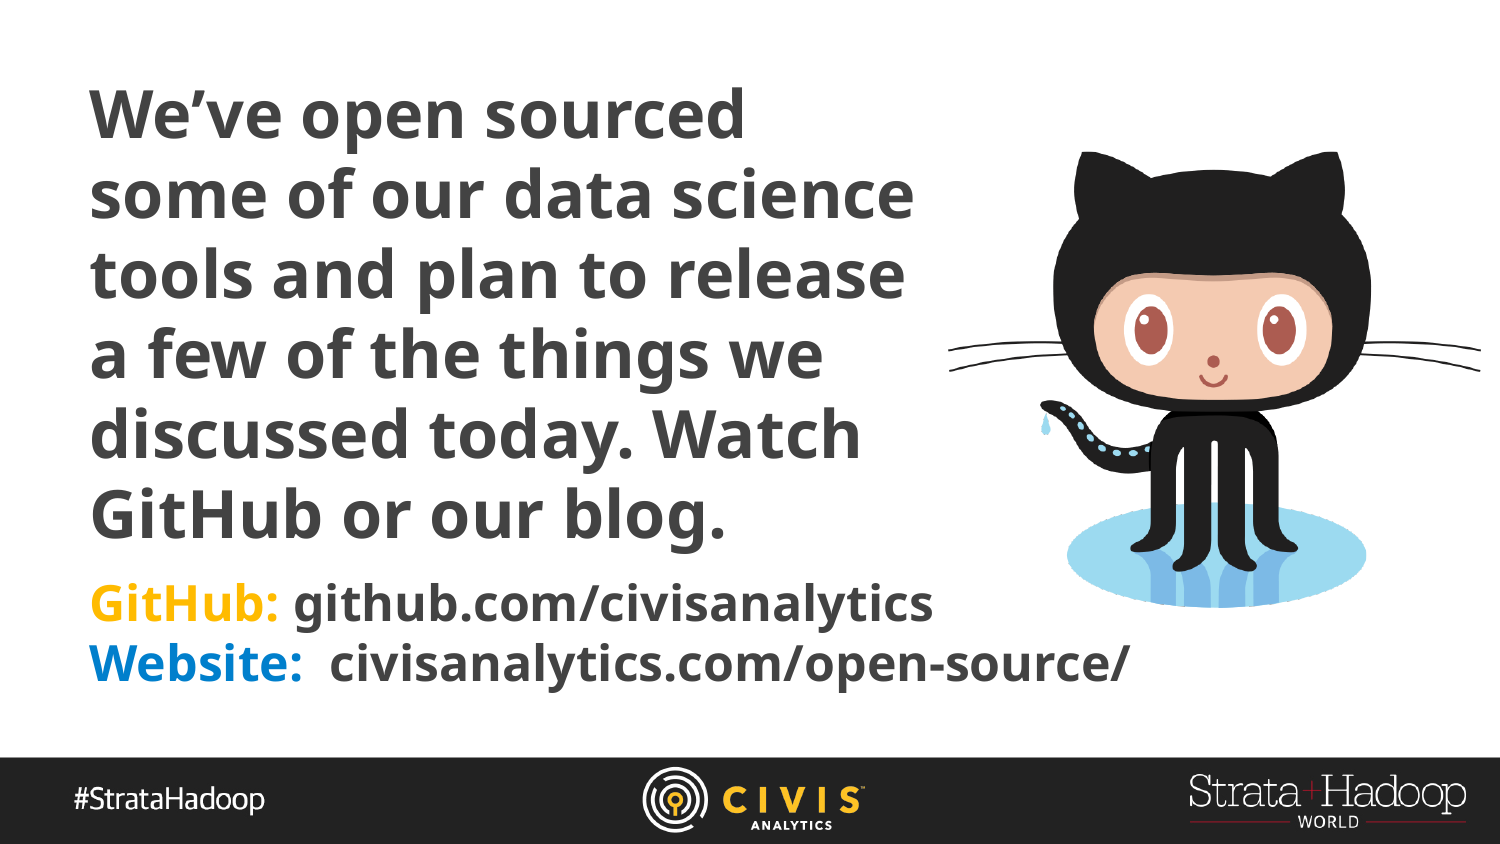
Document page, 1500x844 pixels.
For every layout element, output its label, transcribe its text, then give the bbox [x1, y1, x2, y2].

picture [0, 0, 1500, 844]
text_box GitHub: github.com/civisanalytics Website: civisanalytics.com/open-source/ [75, 563, 1337, 750]
text_box We’ve open sourced some of our data science tools and plan to release a few of the things we discussed today. Watch GitHub or our blog. [74, 64, 953, 510]
